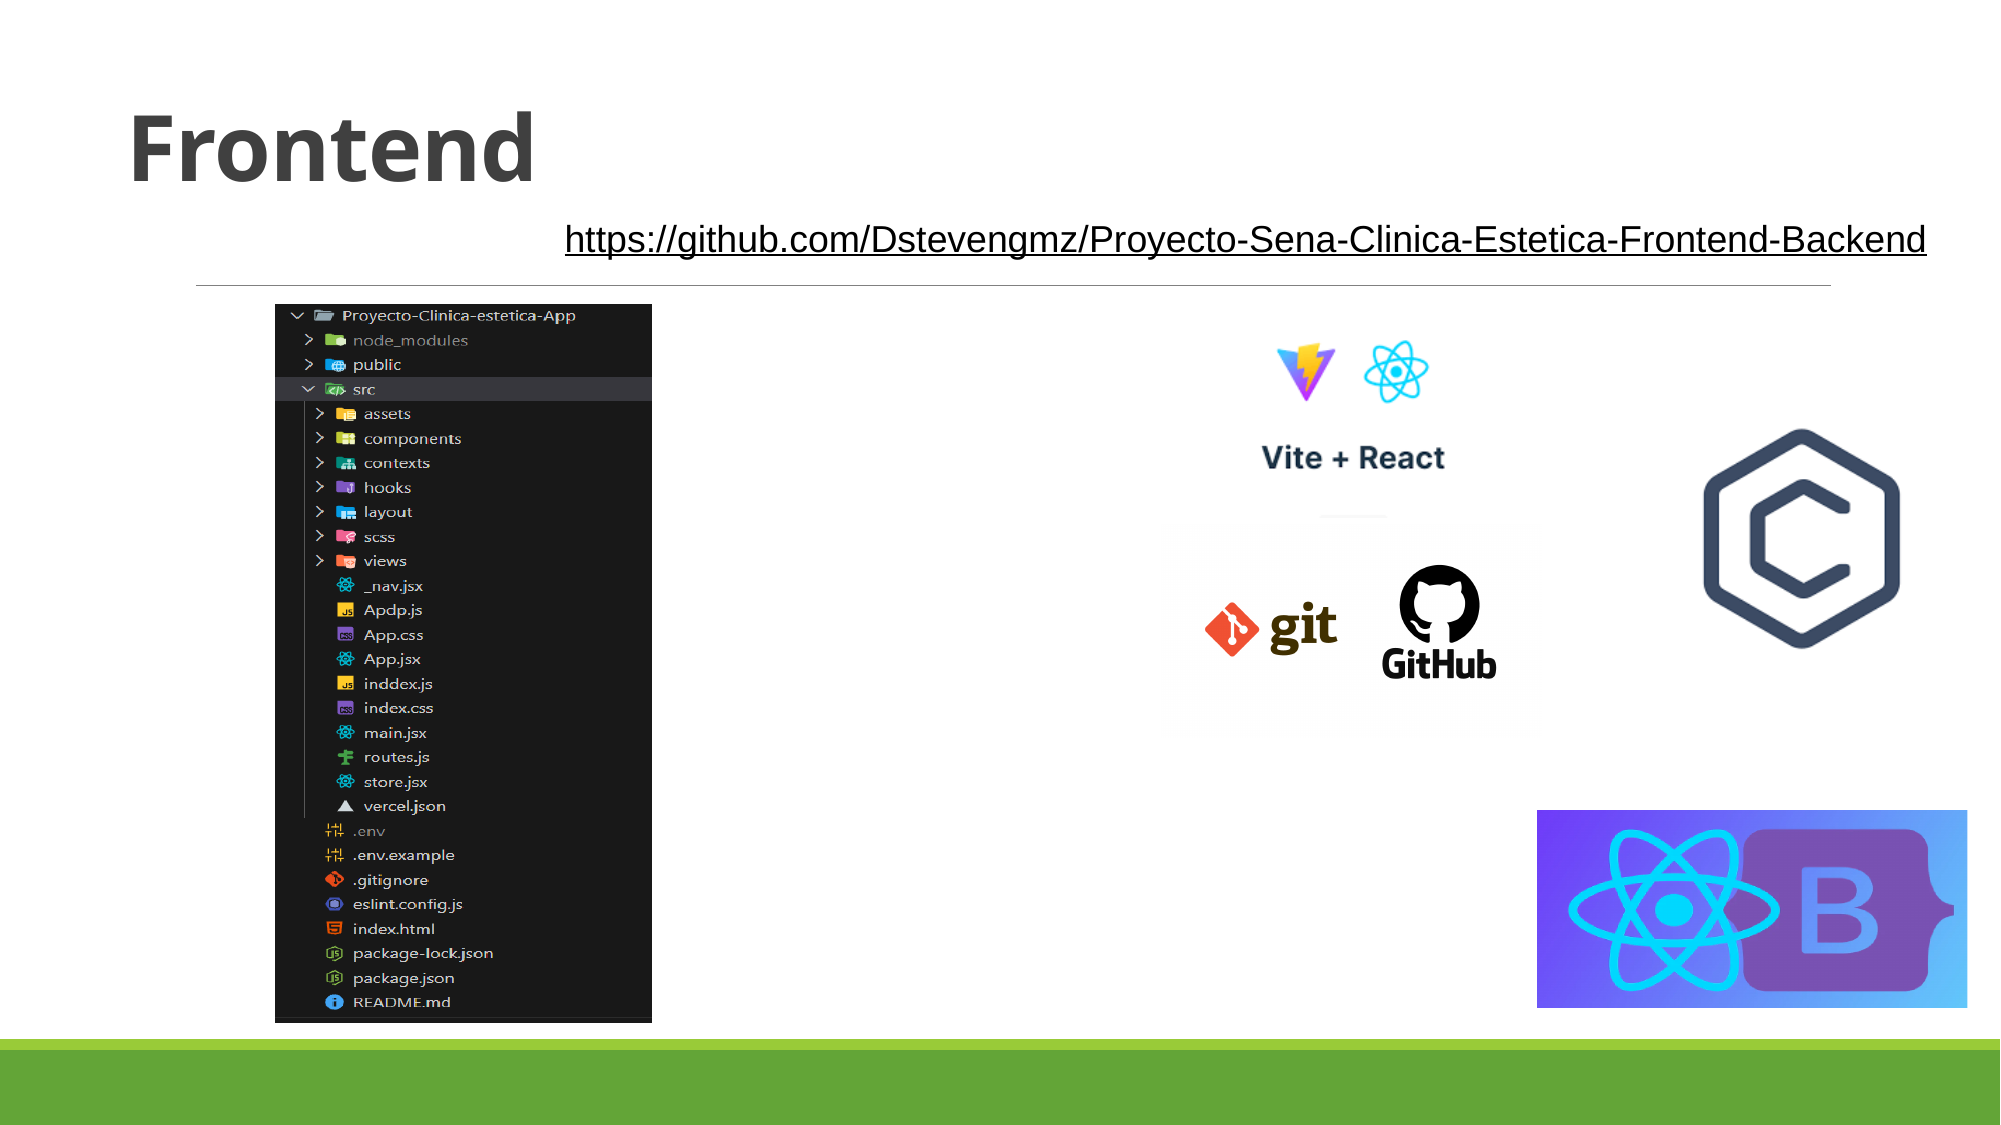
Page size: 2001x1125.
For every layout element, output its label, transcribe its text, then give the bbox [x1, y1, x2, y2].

picture [275, 304, 652, 1023]
picture [1161, 523, 1542, 739]
title Frontend [111, 0, 1837, 208]
picture [1536, 810, 1968, 1008]
text_box https://github.com/Dstevengmz/Proyecto-Sena-Clinica-Estetica-Frontend-Backend [549, 207, 1968, 268]
picture [1135, 287, 1568, 519]
picture [1647, 384, 1956, 693]
